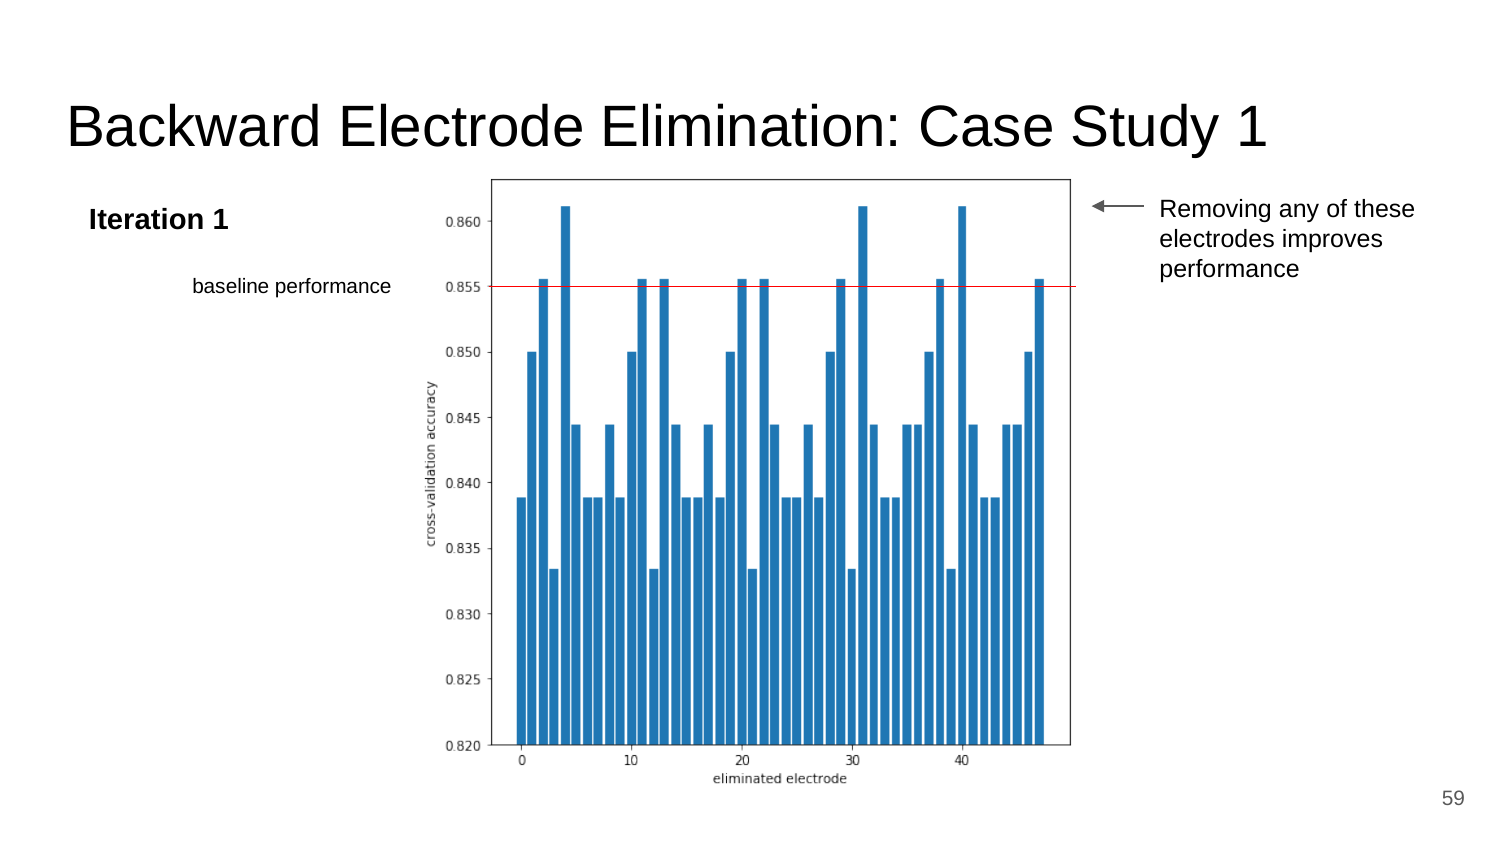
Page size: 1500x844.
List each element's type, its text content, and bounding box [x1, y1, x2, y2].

text_box baseline performance [177, 257, 411, 302]
text_box Removing any of these electrodes improves performance [1144, 177, 1433, 272]
text_box Iteration 1 [73, 185, 337, 240]
picture [416, 166, 1084, 794]
title Backward Electrode Elimination: Case Study 1 [51, 72, 1449, 167]
slide_number ‹#› [1389, 764, 1480, 830]
